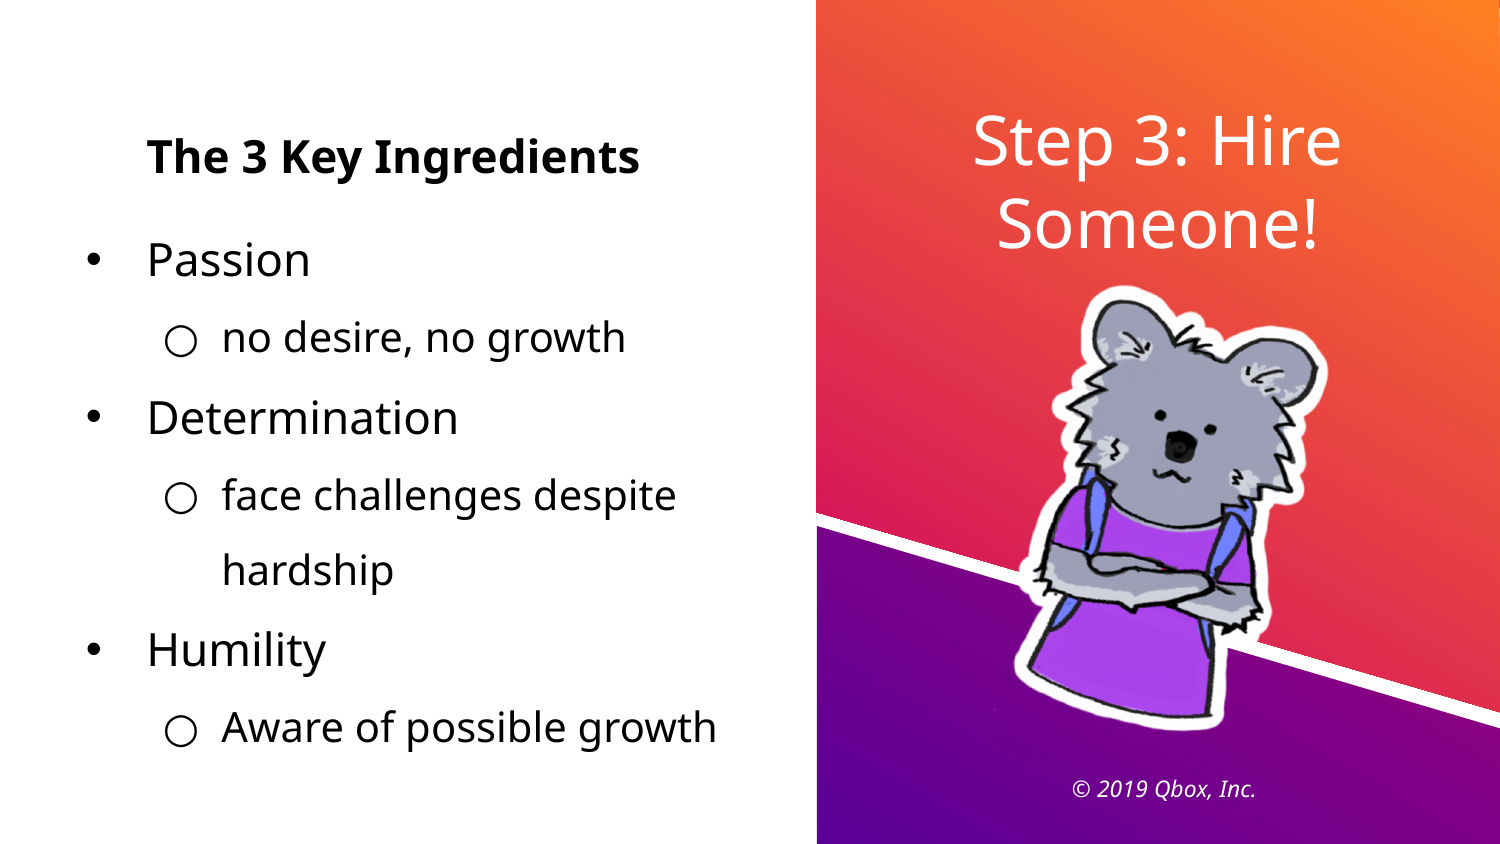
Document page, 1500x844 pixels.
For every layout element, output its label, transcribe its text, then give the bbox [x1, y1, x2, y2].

title Step 3: Hire Someone! [871, 82, 1445, 266]
list The 3 Key Ingredients Passion no desire, no growth Determination face challenges despite hardship Humility Aware of possible growth [56, 85, 759, 759]
picture [869, 205, 1448, 834]
